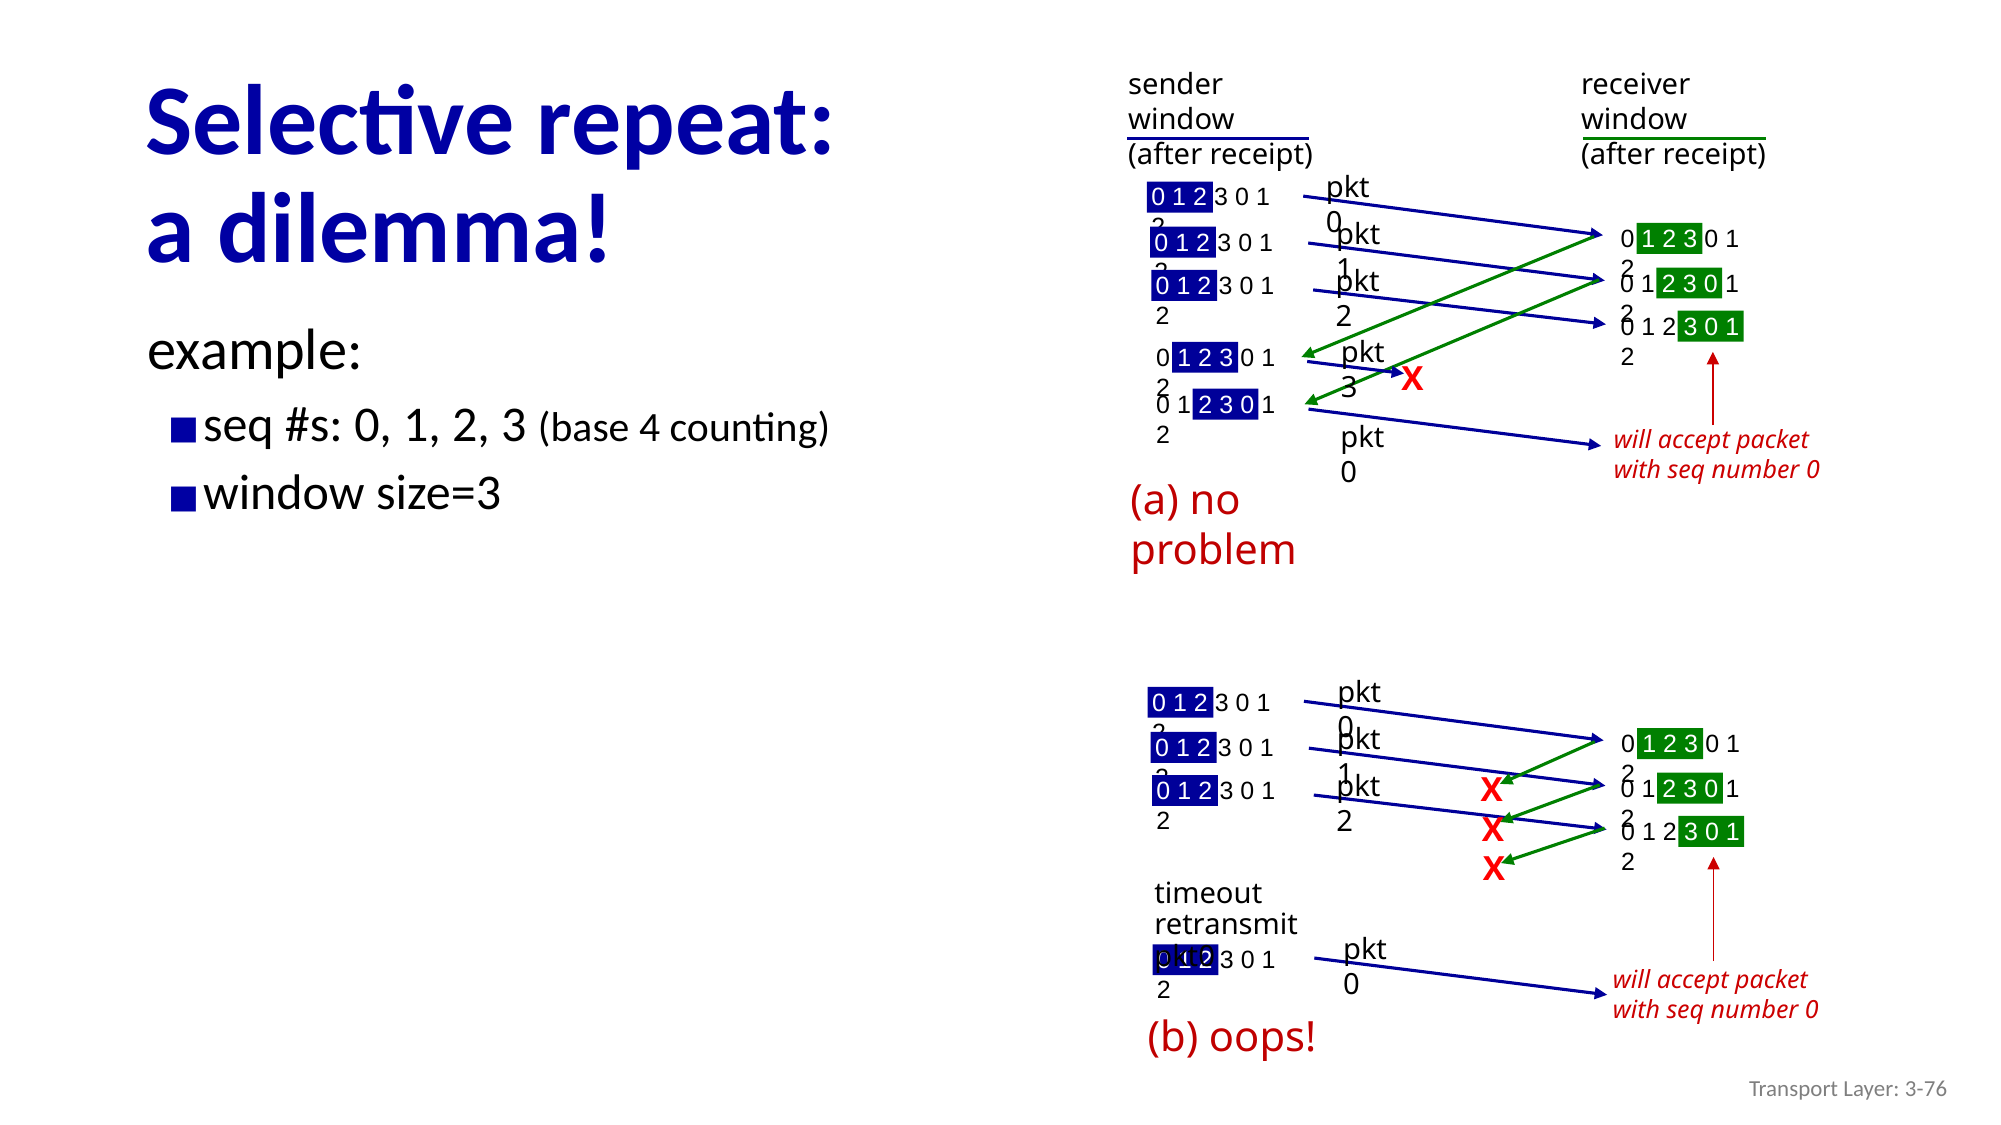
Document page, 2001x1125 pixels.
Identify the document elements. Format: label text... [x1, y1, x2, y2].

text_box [1112, 57, 1837, 492]
slide_number Transport Layer: 3-76 [1512, 1056, 1963, 1117]
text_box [1136, 665, 1836, 1032]
title Selective repeat: a dilemma! [130, 66, 1107, 286]
text_box (a) no problem [1115, 500, 1424, 580]
text_box example: seq #s: 0, 1, 2, 3 (base 4 counting) window size=3 [130, 311, 1036, 530]
text_box (b) oops! [1132, 1035, 1333, 1068]
